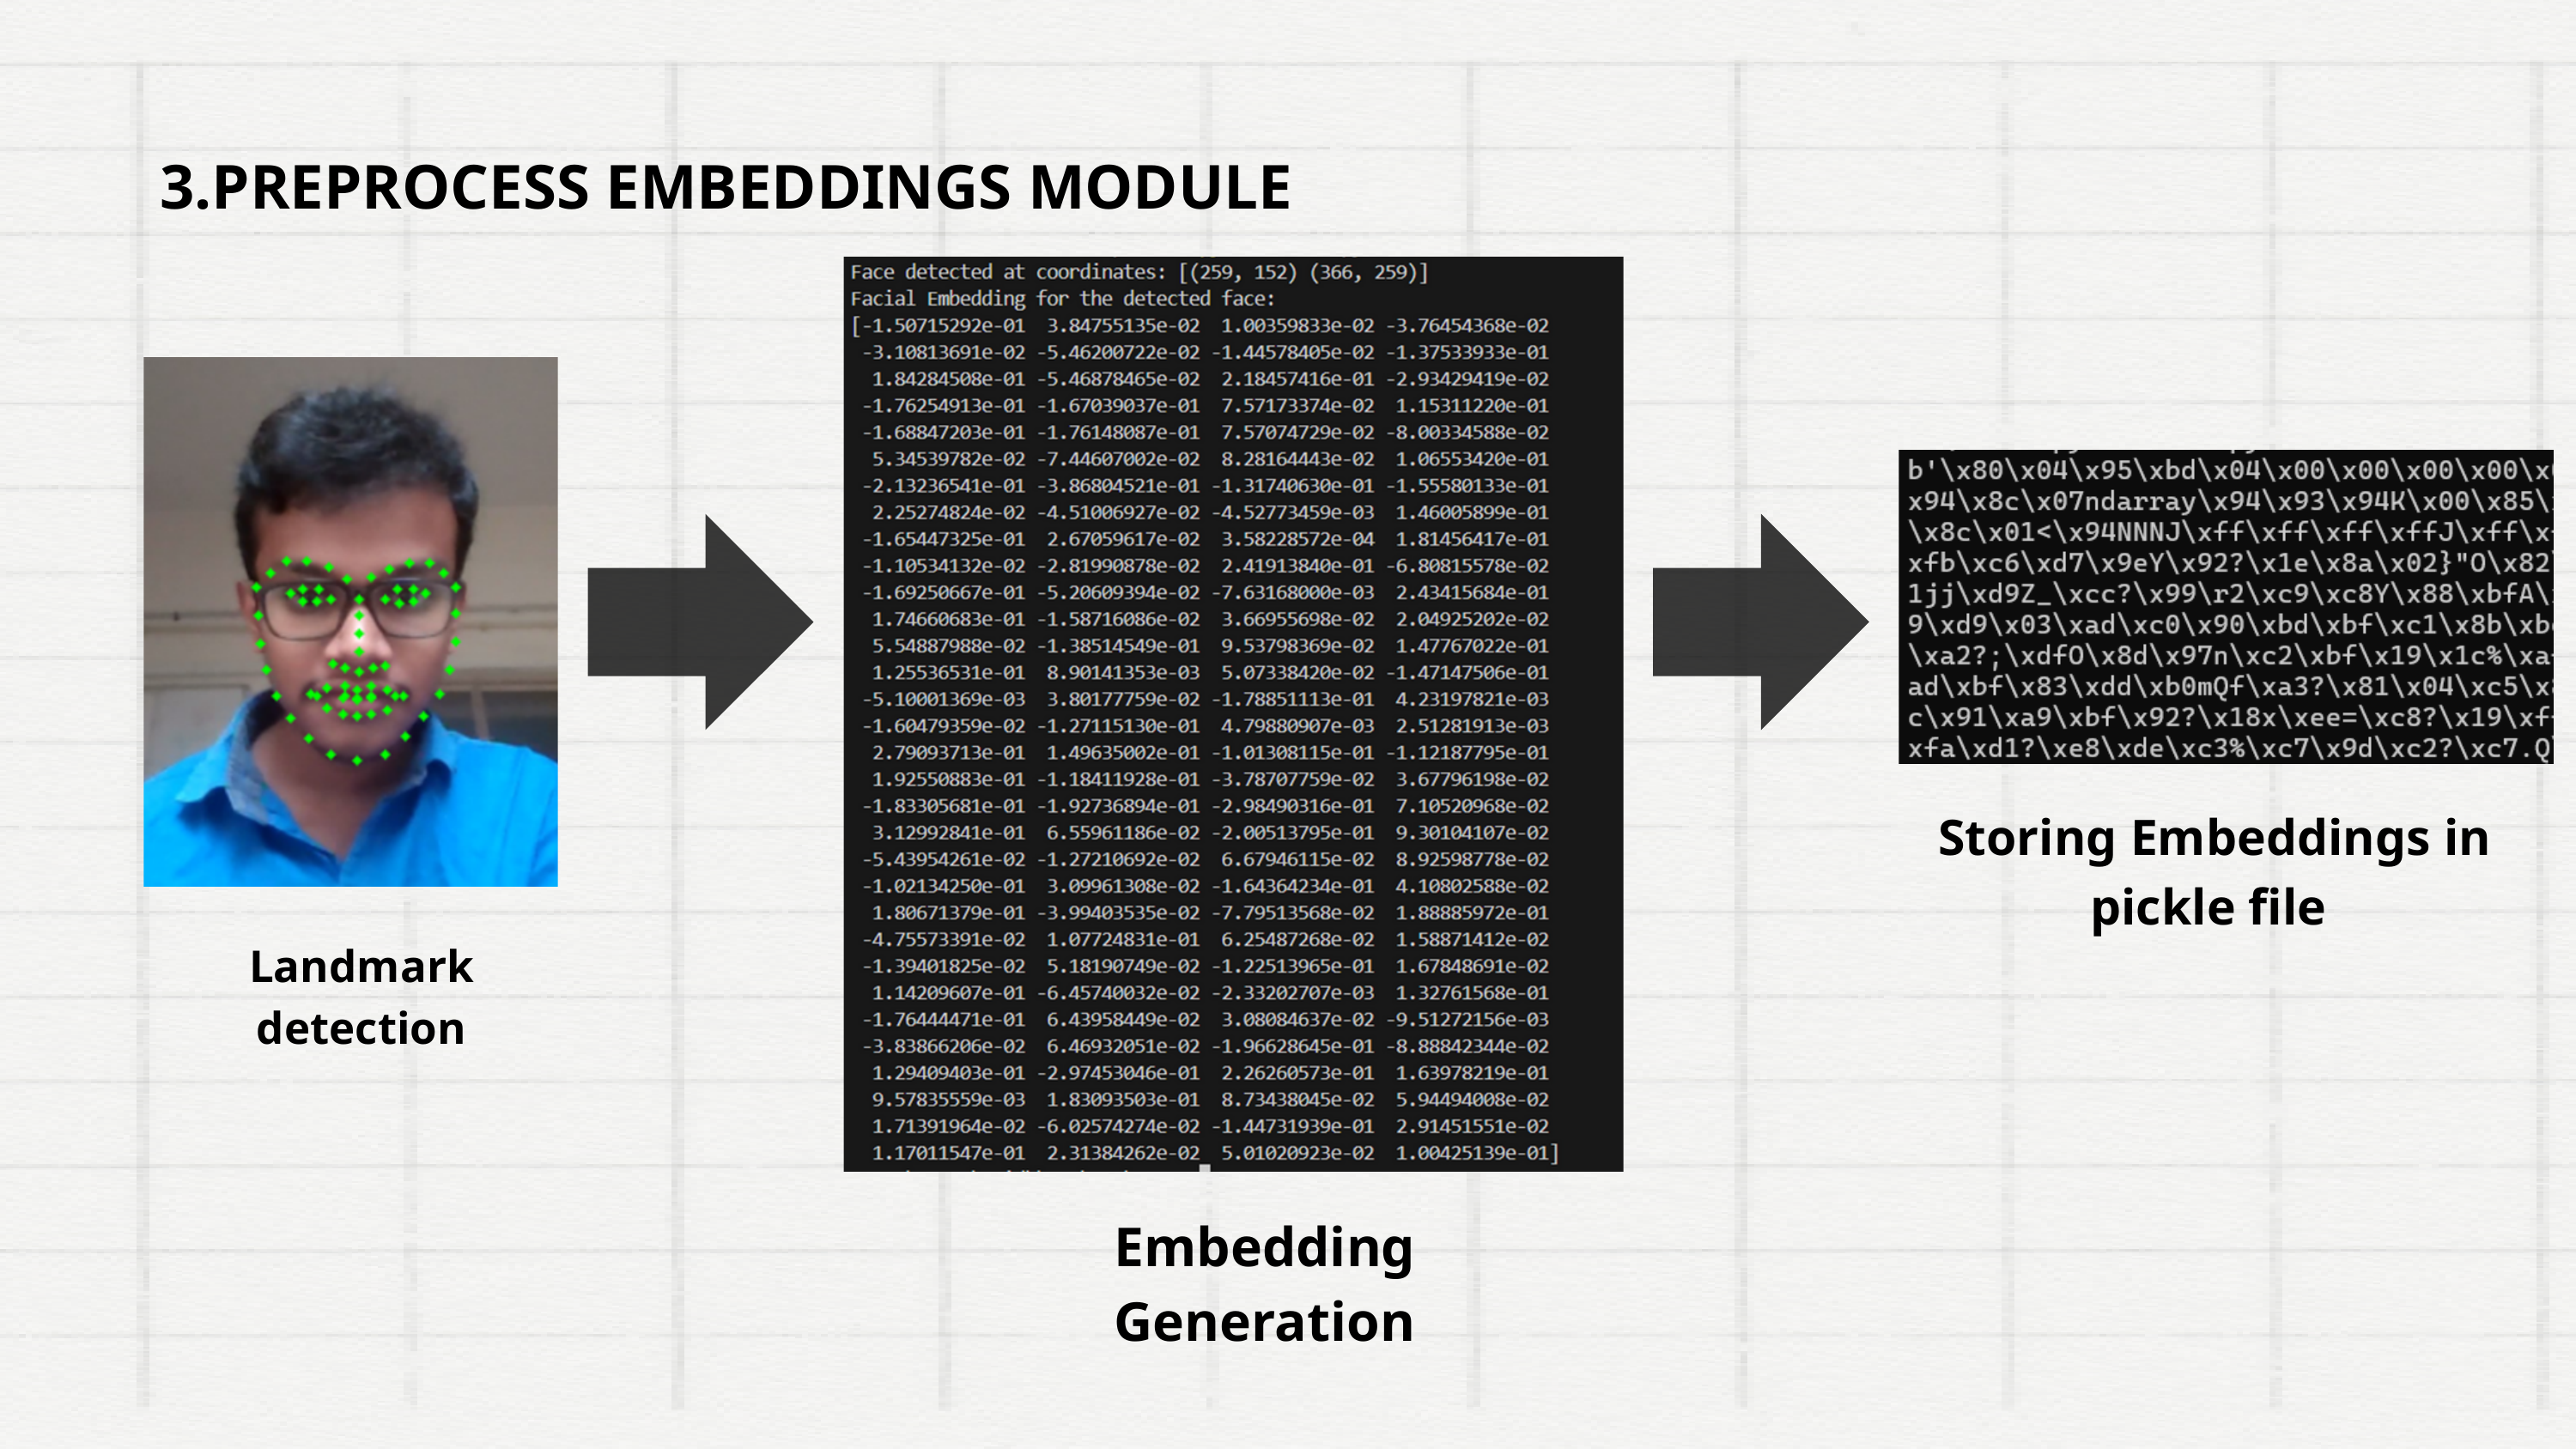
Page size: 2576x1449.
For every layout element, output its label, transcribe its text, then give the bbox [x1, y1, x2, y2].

text_box [843, 257, 1624, 1172]
text_box [1899, 450, 2554, 764]
text_box Storing Embeddings in pickle file [1876, 797, 2554, 935]
text_box Landmark detection [144, 930, 579, 1053]
text_box Embedding Generation [962, 1202, 1568, 1353]
text_box 3.PREPROCESS EMBEDDINGS MODULE [143, 136, 1309, 221]
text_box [592, 508, 810, 736]
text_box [1652, 513, 1870, 731]
text_box [0, 0, 2576, 1449]
text_box [143, 357, 558, 887]
